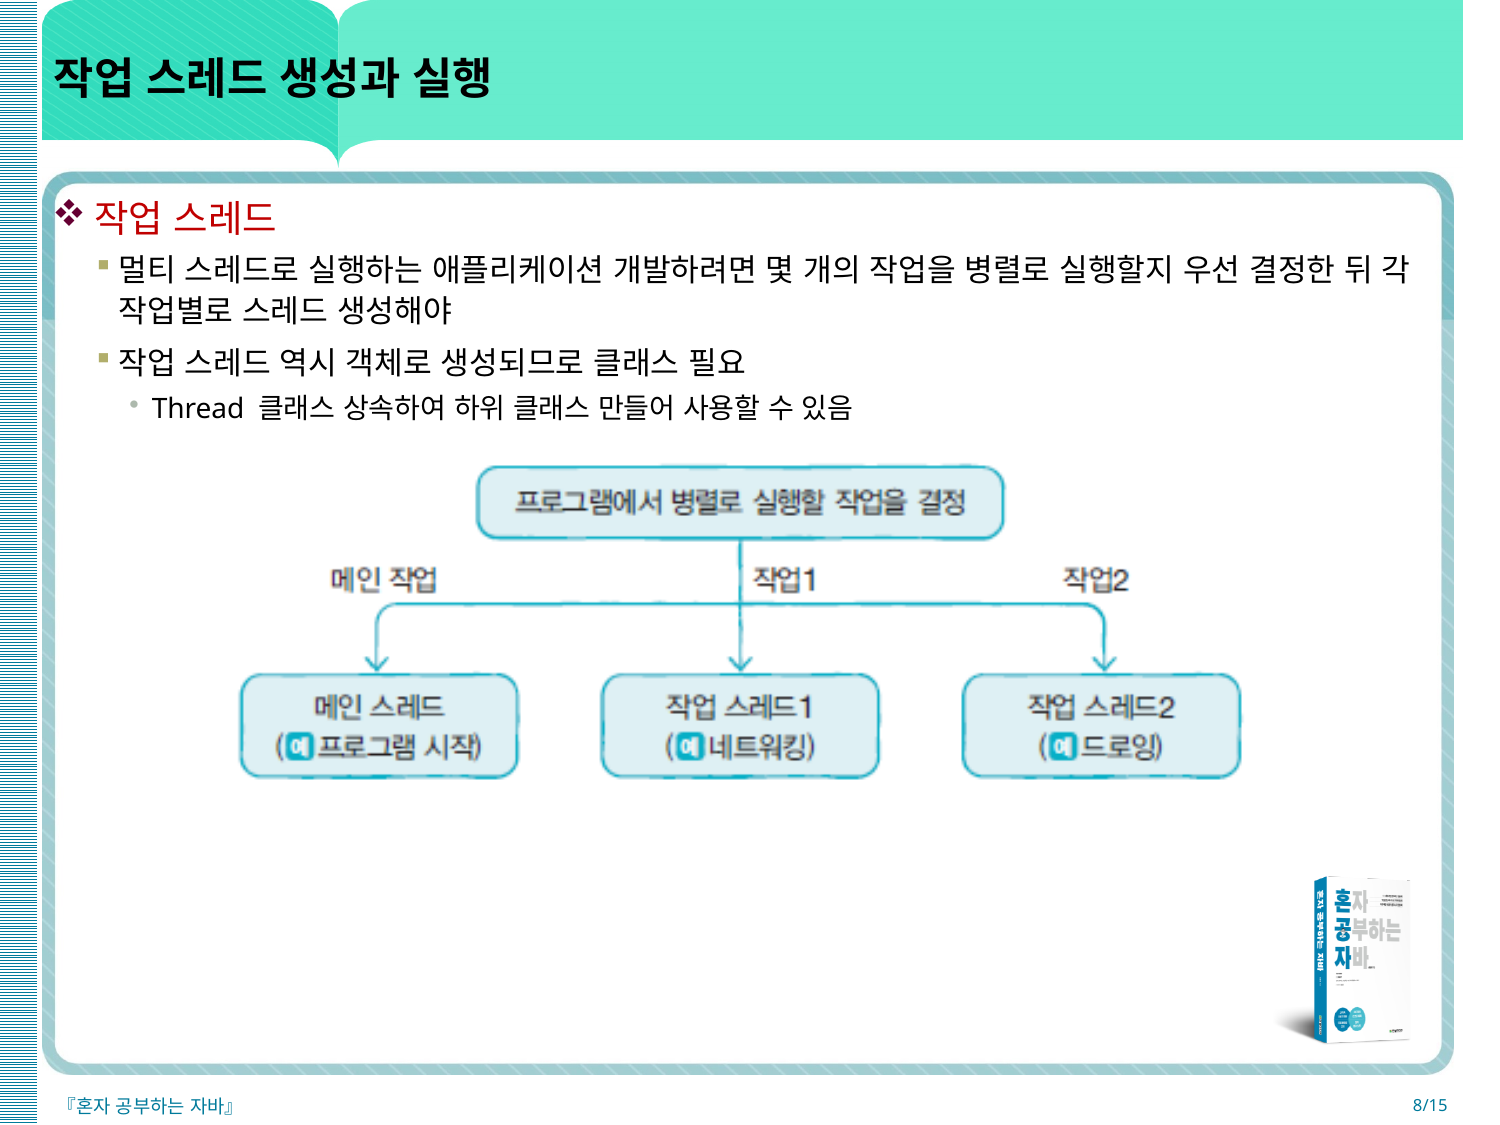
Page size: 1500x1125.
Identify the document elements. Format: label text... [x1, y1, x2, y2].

picture [224, 450, 1263, 787]
picture [42, 0, 1463, 187]
title 작업 스레드 생성과 실행 [39, 42, 1280, 138]
picture [116, 1102, 131, 1107]
picture [68, 1097, 75, 1110]
picture [225, 1102, 232, 1115]
picture [1243, 797, 1488, 1122]
list 작업 스레드 멀티 스레드로 실행하는 애플리케이션 개발하려면 몇 개의 작업을 병렬로 실행할지 우선 결정한 뒤 각 작업별로 스레드 생성해야 작업 스레드 역시 객체로 생성되므로 클래스 필요 Thread 클래스 상속하여 하위 클래스 만들어 사용할 수 있음 [37, 187, 1463, 1091]
